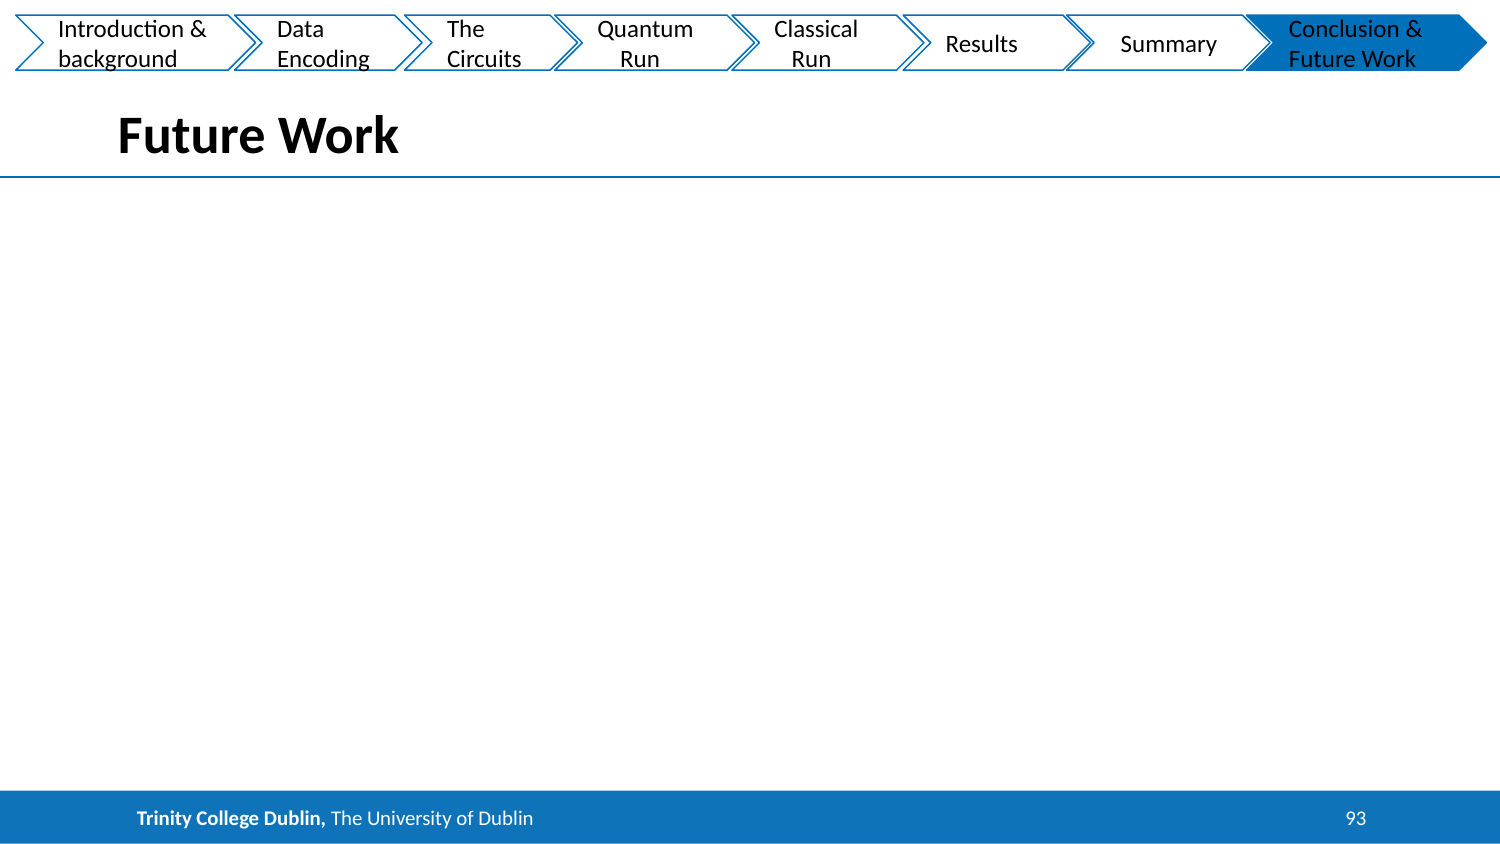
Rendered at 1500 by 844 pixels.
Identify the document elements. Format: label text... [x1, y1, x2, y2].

text_box Quantum Run [554, 15, 755, 71]
text_box Results [903, 15, 1091, 71]
text_box Conclusion & Future Work [1246, 15, 1487, 71]
text_box The Circuits [404, 15, 578, 71]
text_box Classical Run [731, 15, 924, 71]
text_box Data Encoding [234, 15, 423, 71]
text_box Introduction & background [15, 15, 256, 71]
text_box Summary [1066, 15, 1270, 71]
title Future Work [105, 95, 1349, 165]
